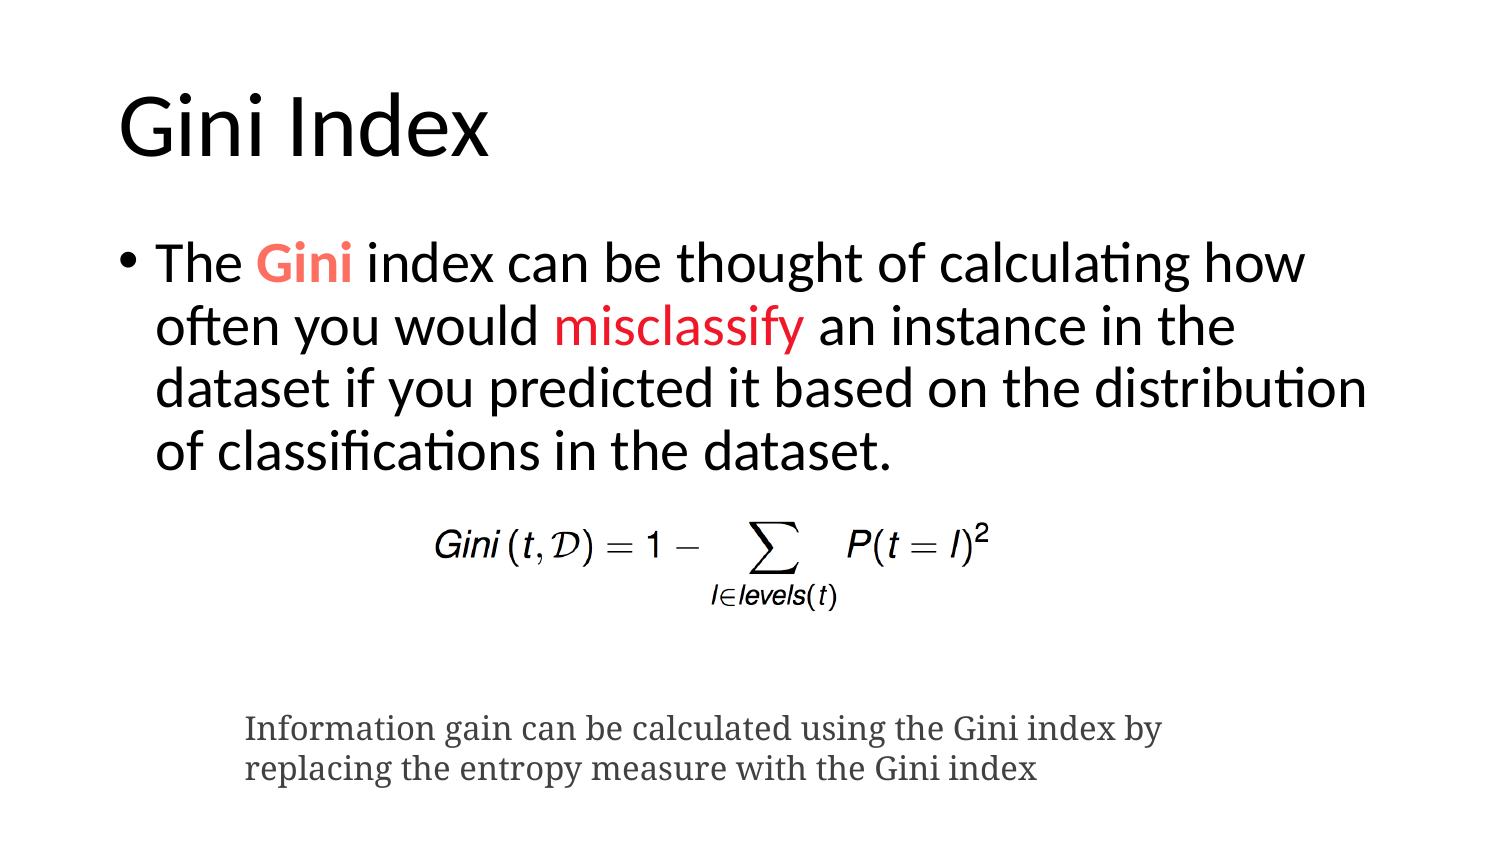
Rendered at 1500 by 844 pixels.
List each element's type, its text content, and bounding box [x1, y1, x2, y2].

title Gini Index [103, 44, 1397, 208]
list The Gini index can be thought of calculating how often you would misclassify an instance in the dataset if you predicted it based on the distribution of classifications in the dataset. [103, 224, 1397, 760]
picture [428, 504, 1002, 630]
text_box Information gain can be calculated using the Gini index by replacing the entropy measure with the Gini index [240, 703, 1190, 791]
